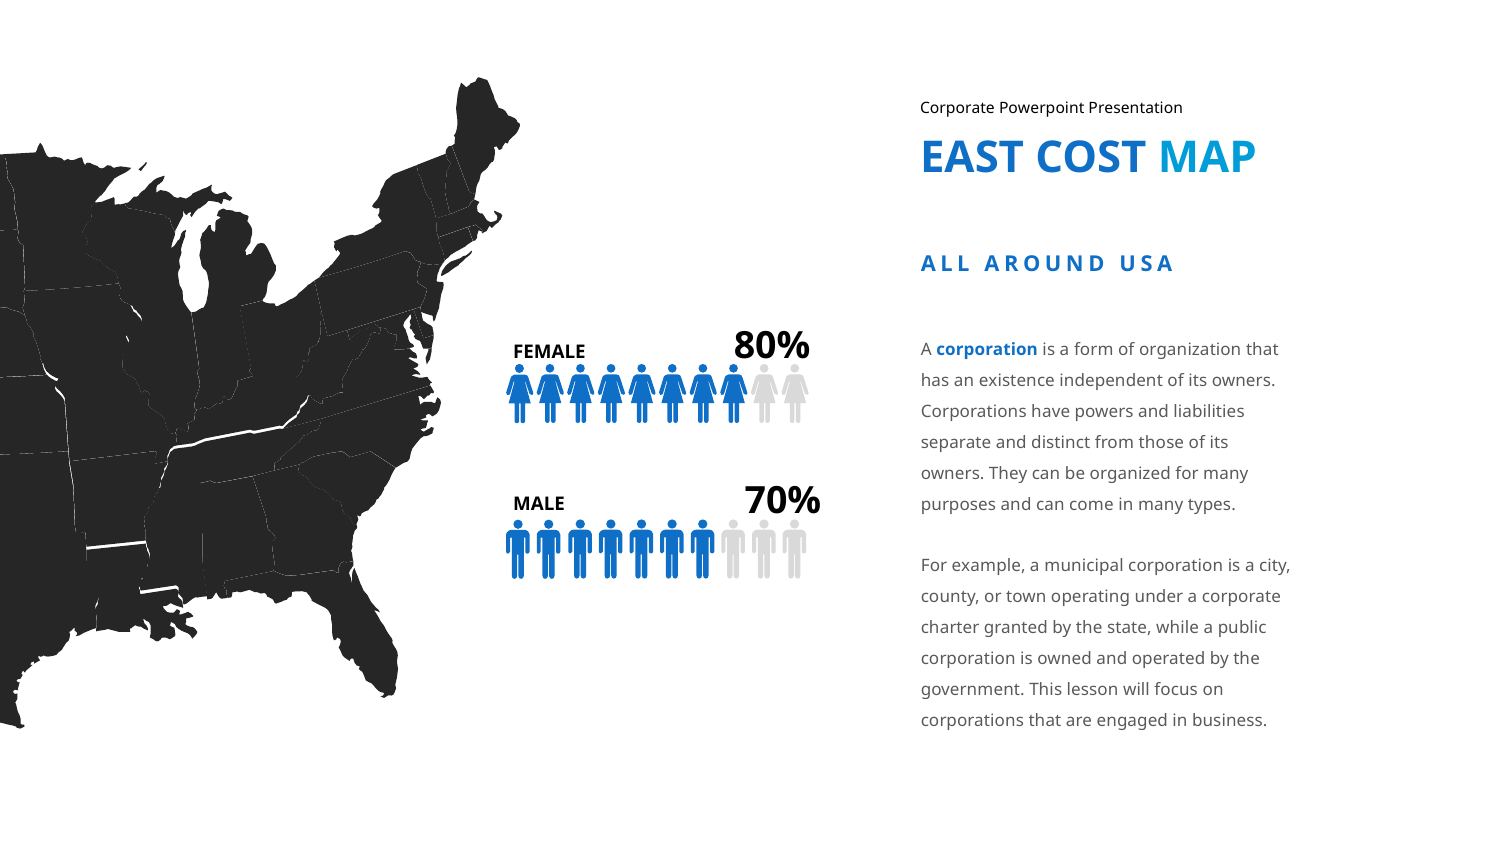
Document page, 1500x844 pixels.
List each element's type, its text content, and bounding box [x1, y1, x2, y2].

text_box Corporate Powerpoint Presentation [905, 90, 1453, 125]
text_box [0, 77, 521, 729]
text_box 70% [729, 446, 866, 529]
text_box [506, 519, 807, 579]
text_box ALL AROUND USA [906, 242, 1311, 284]
text_box MALE [521, 473, 655, 519]
text_box FEMALE [521, 320, 718, 363]
text_box 80% [718, 290, 855, 373]
text_box A corporation is a form of organization that has an existence independent of its owners. Corporations have powers and liabilities separate and distinct from those of its owners. They can be organized for many purposes and can come in many types. For example, a municipal corporation is a city, county, or town operating under a corporate charter granted by the state, while a public corporation is owned and operated by the government. This lesson will focus on corporations that are engaged in business. [906, 320, 1311, 737]
text_box EAST COST MAP [905, 125, 1345, 189]
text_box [506, 363, 809, 424]
